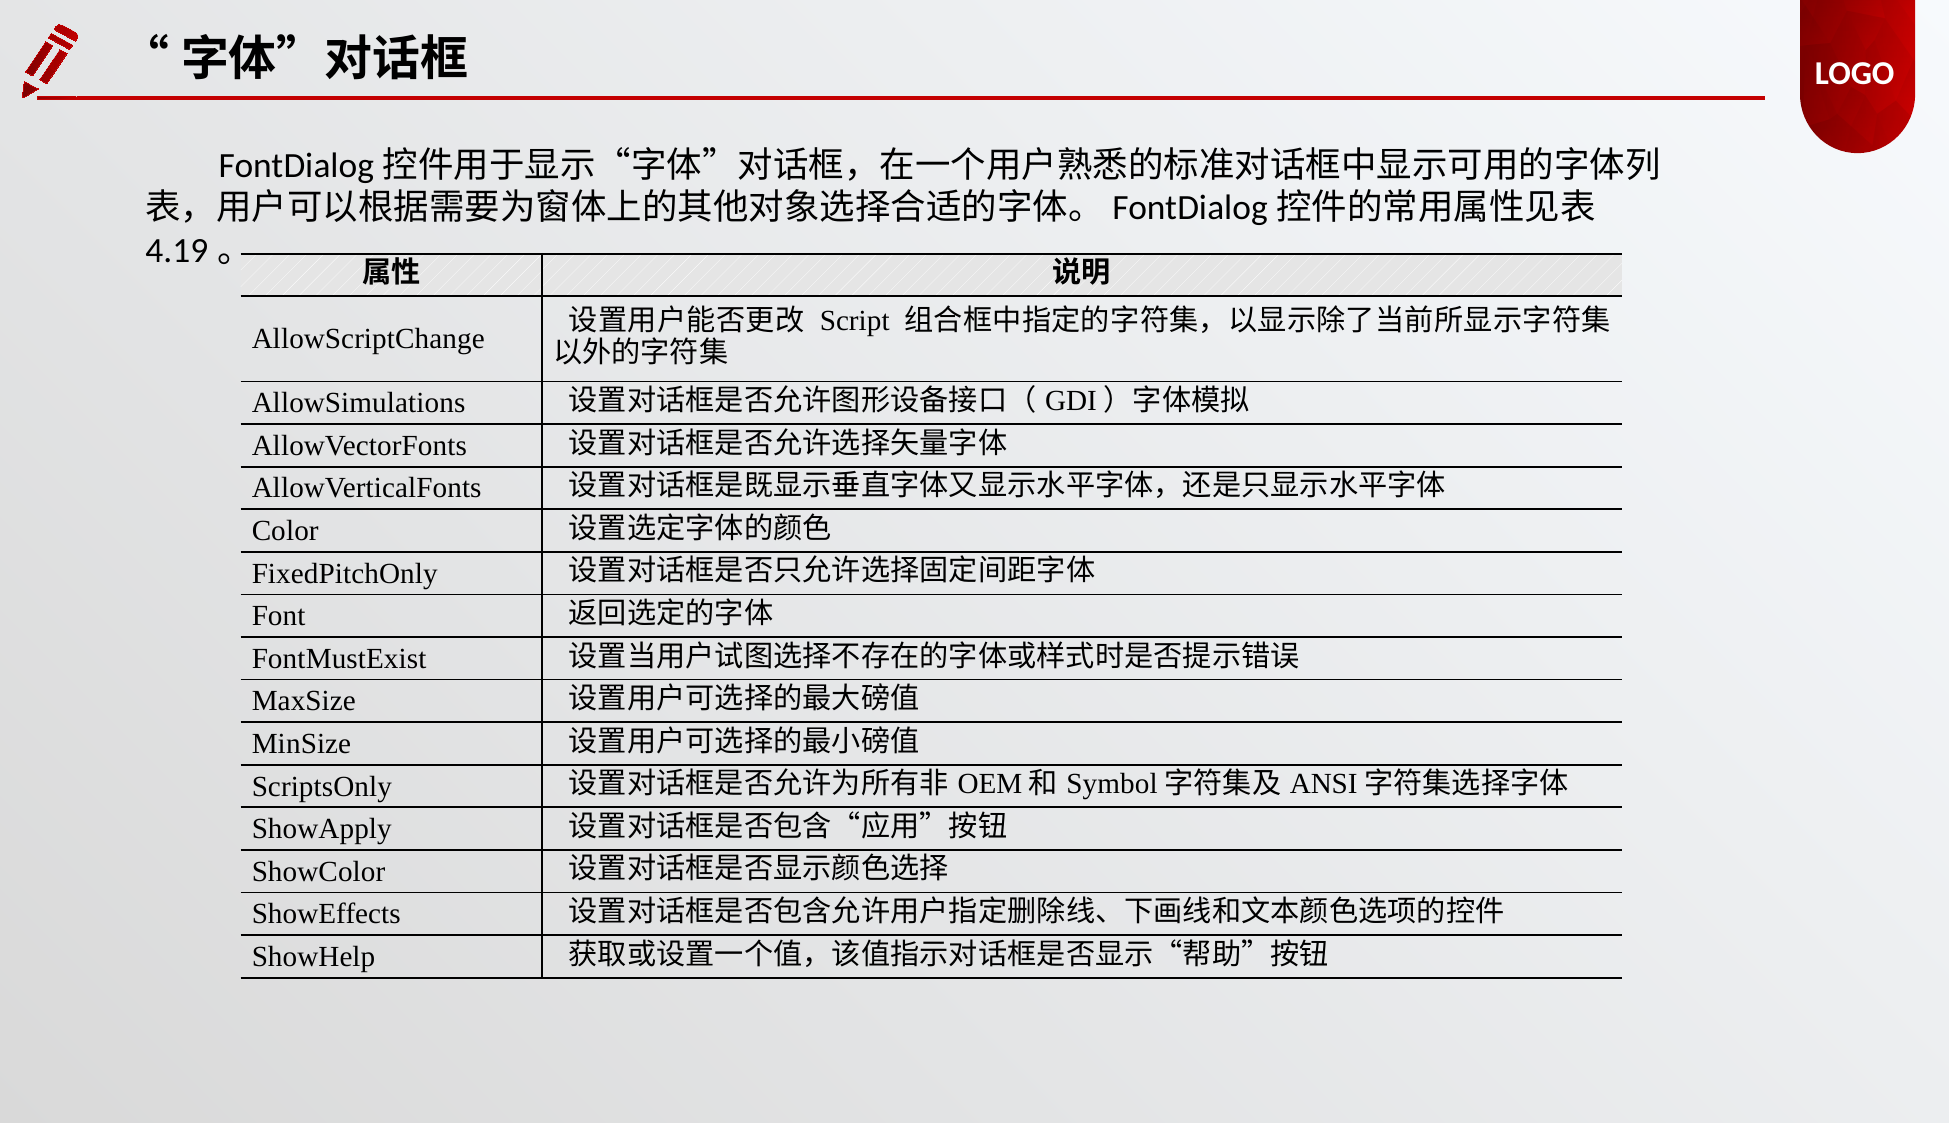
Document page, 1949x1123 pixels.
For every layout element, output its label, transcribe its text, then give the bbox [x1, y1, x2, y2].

table_cell 设置用户可选择的最小磅值 [543, 723, 1622, 764]
table_cell Color [241, 510, 541, 551]
table_header 说明 [543, 255, 1622, 295]
table_cell 设置对话框是否允许图形设备接口（GDI）字体模拟 [543, 382, 1622, 423]
table_header 属性 [241, 255, 541, 295]
table_cell 获取或设置一个值，该值指示对话框是否显示“帮助”按钮 [543, 936, 1622, 977]
table_cell AllowVerticalFonts [241, 468, 541, 508]
table_cell 设置对话框是否显示颜色选择 [543, 851, 1622, 892]
picture [1800, 0, 1916, 154]
table_cell AllowScriptChange [241, 297, 541, 381]
table_cell 设置对话框是否包含允许用户指定删除线、下画线和文本颜色选项的控件 [543, 893, 1622, 934]
table_cell 设置对话框是否允许为所有非OEM和Symbol字符集及ANSI字符集选择字体 [543, 766, 1622, 806]
picture [48, 33, 73, 49]
table_cell FixedPitchOnly [241, 553, 541, 594]
table_cell Font [241, 595, 541, 636]
table_cell MinSize [241, 723, 541, 764]
table_cell 设置当用户试图选择不存在的字体或样式时是否提示错误 [543, 638, 1622, 679]
table_cell AllowSimulations [241, 382, 541, 423]
text_box “字体”对话框 [101, 17, 867, 95]
table_cell ShowHelp [241, 936, 541, 977]
table_cell 设置用户可选择的最大磅值 [543, 680, 1622, 721]
picture [54, 24, 78, 41]
table_cell 设置对话框是否包含“应用”按钮 [543, 808, 1622, 849]
table_cell ScriptsOnly [241, 766, 541, 806]
table_cell ShowColor [241, 851, 541, 892]
table_cell 设置选定字体的颜色 [543, 510, 1622, 551]
table_cell ShowApply [241, 808, 541, 849]
picture [26, 42, 52, 75]
table_cell 设置对话框是否允许选择矢量字体 [543, 425, 1622, 466]
table_cell FontMustExist [241, 638, 541, 679]
table_cell MaxSize [241, 680, 541, 721]
table_cell ShowEffects [241, 893, 541, 934]
table_cell 设置对话框是既显示垂直字体又显示水平字体，还是只显示水平字体 [543, 468, 1622, 508]
table_cell AllowVectorFonts [241, 425, 541, 466]
table_cell 返回选定的字体 [543, 595, 1622, 636]
table_cell 设置对话框是否只允许选择固定间距字体 [543, 553, 1622, 594]
picture [40, 50, 67, 83]
table_cell 设置用户能否更改 Script 组合框中指定的字符集，以显示除了当前所显示字符集以外的字符集 [543, 297, 1622, 381]
text_box FontDialog控件用于显示“字体”对话框，在一个用户熟悉的标准对话框中显示可用的字体列表，用户可以根据需要为窗体上的其他对象选择合适的字体。FontDialog控件的常用属性见表4.19。 [130, 134, 1699, 277]
picture [22, 82, 37, 97]
